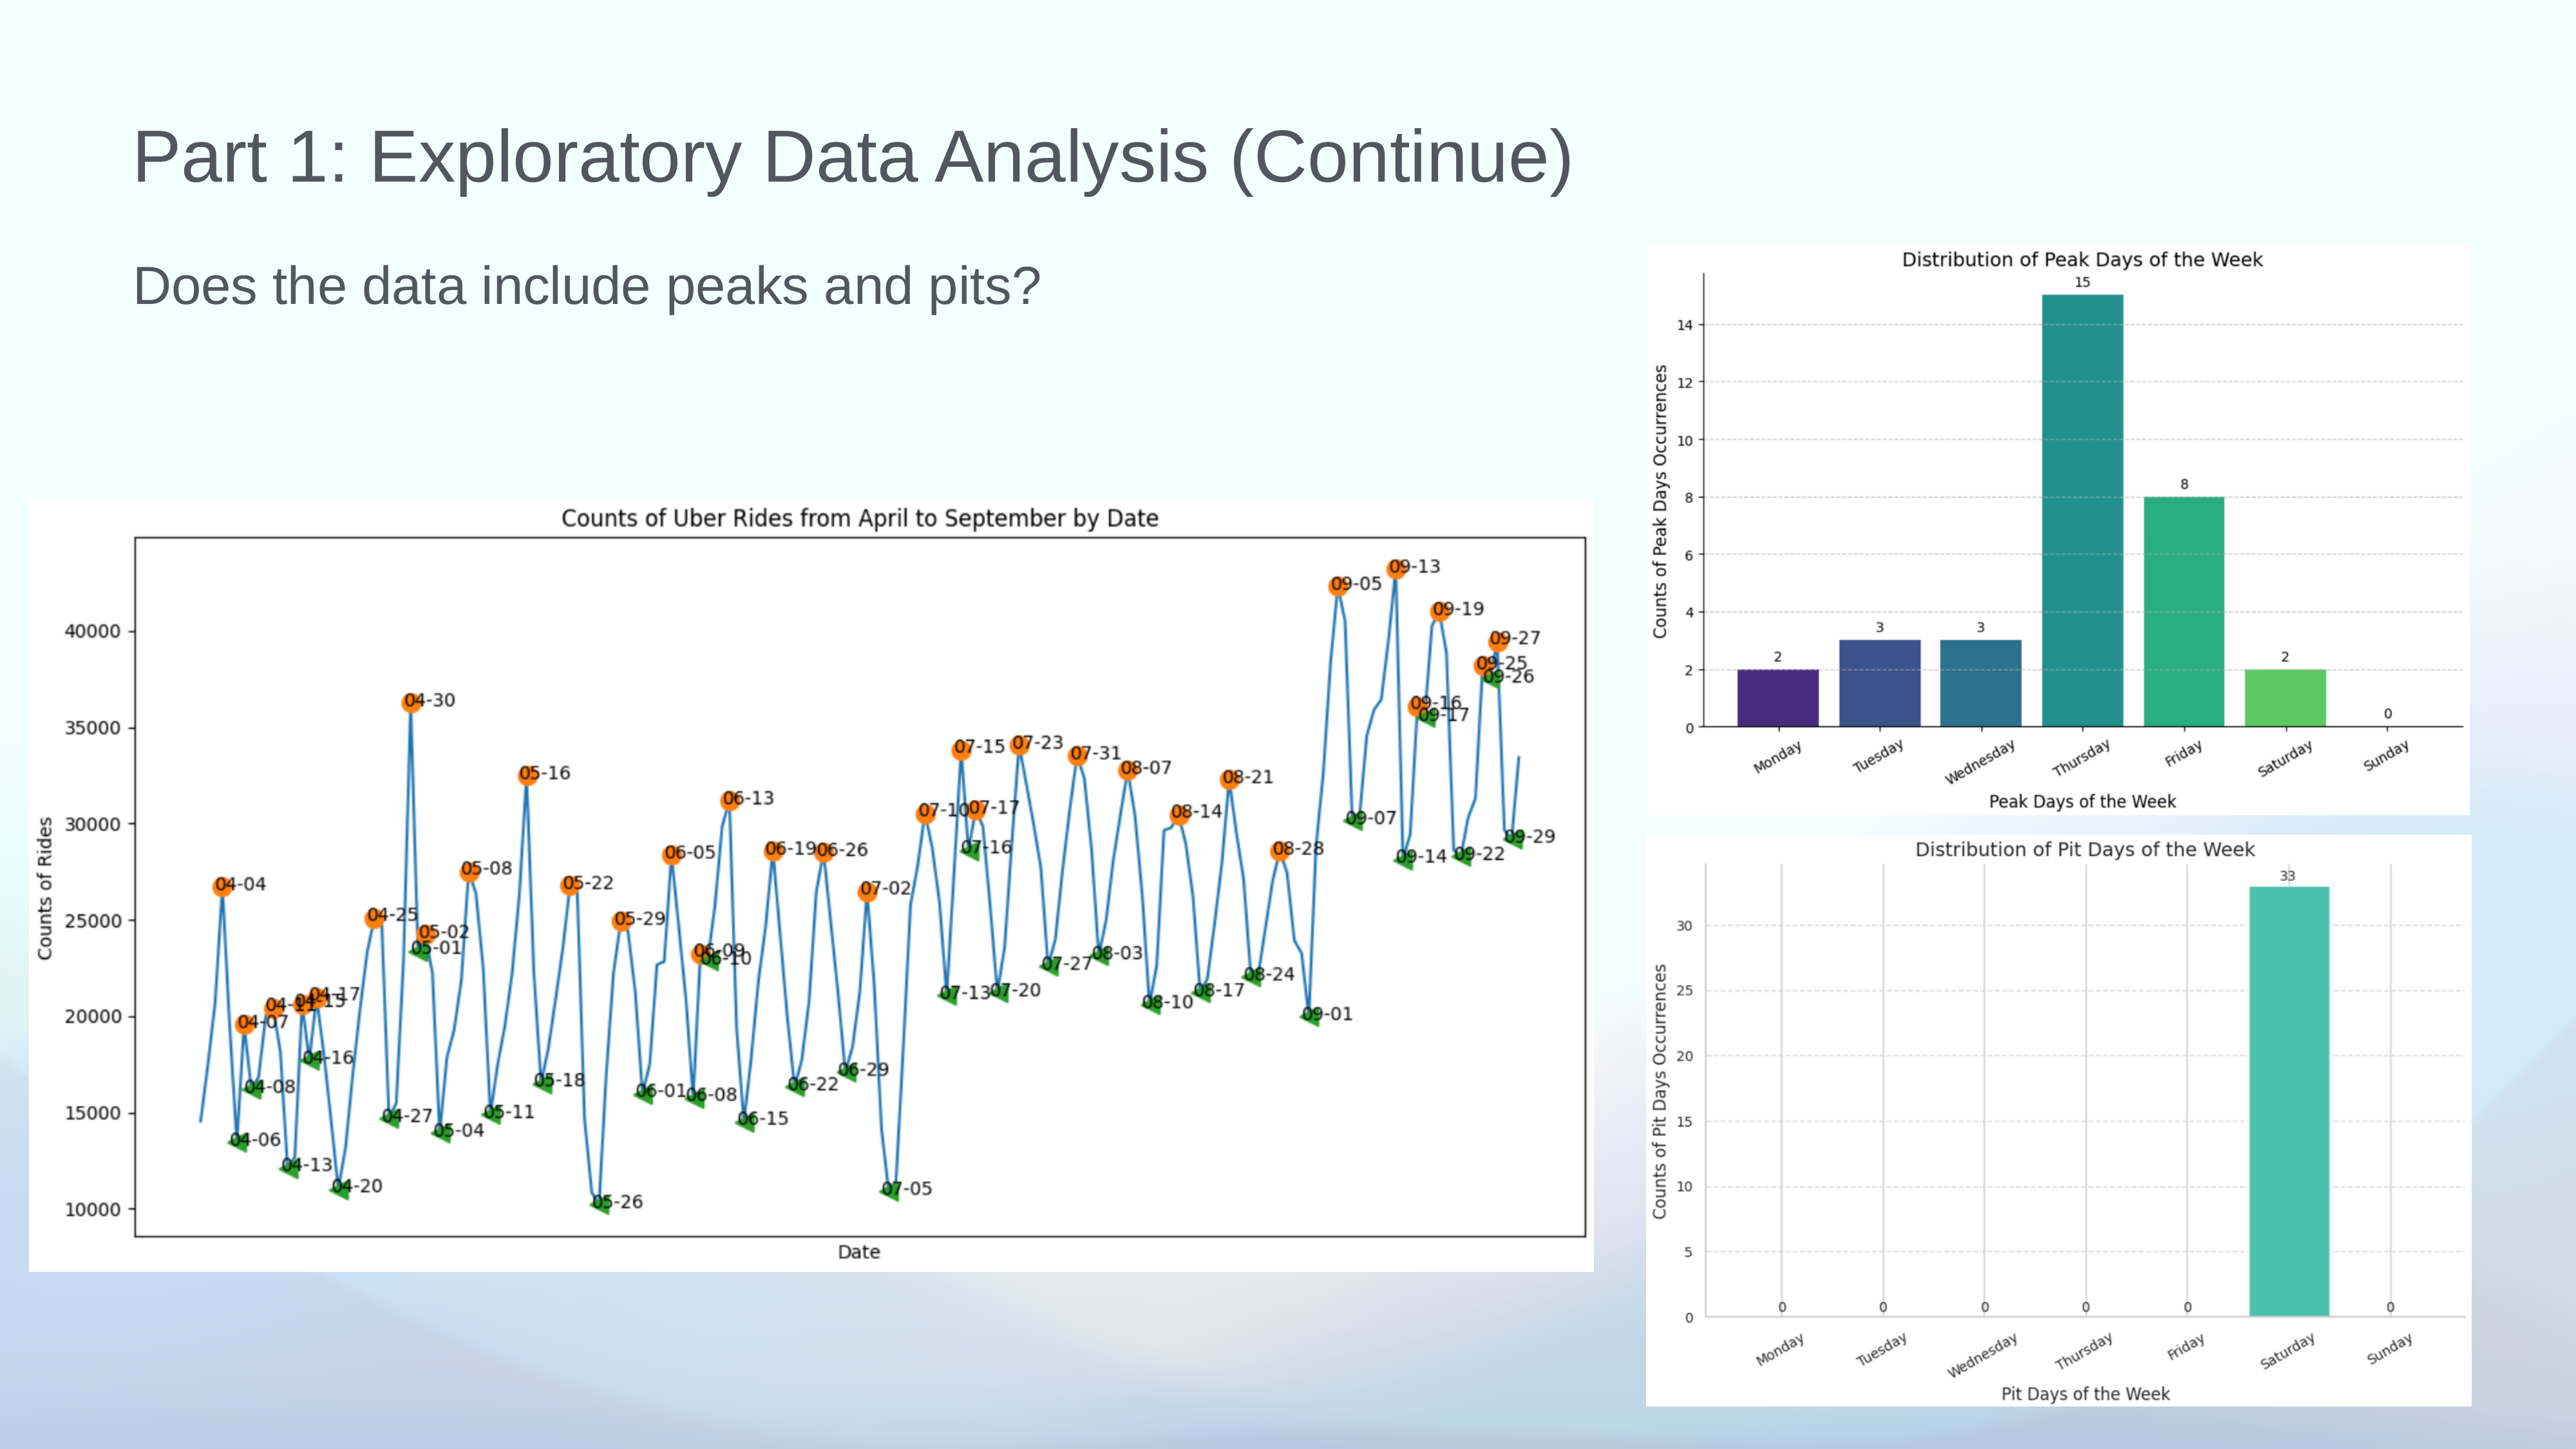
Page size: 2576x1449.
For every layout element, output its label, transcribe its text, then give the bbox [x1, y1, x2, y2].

list Part 1: Exploratory Data Analysis (Continue) [127, 103, 2449, 209]
picture [0, 0, 2576, 1449]
list Does the data include peaks and pits? [127, 245, 1647, 352]
